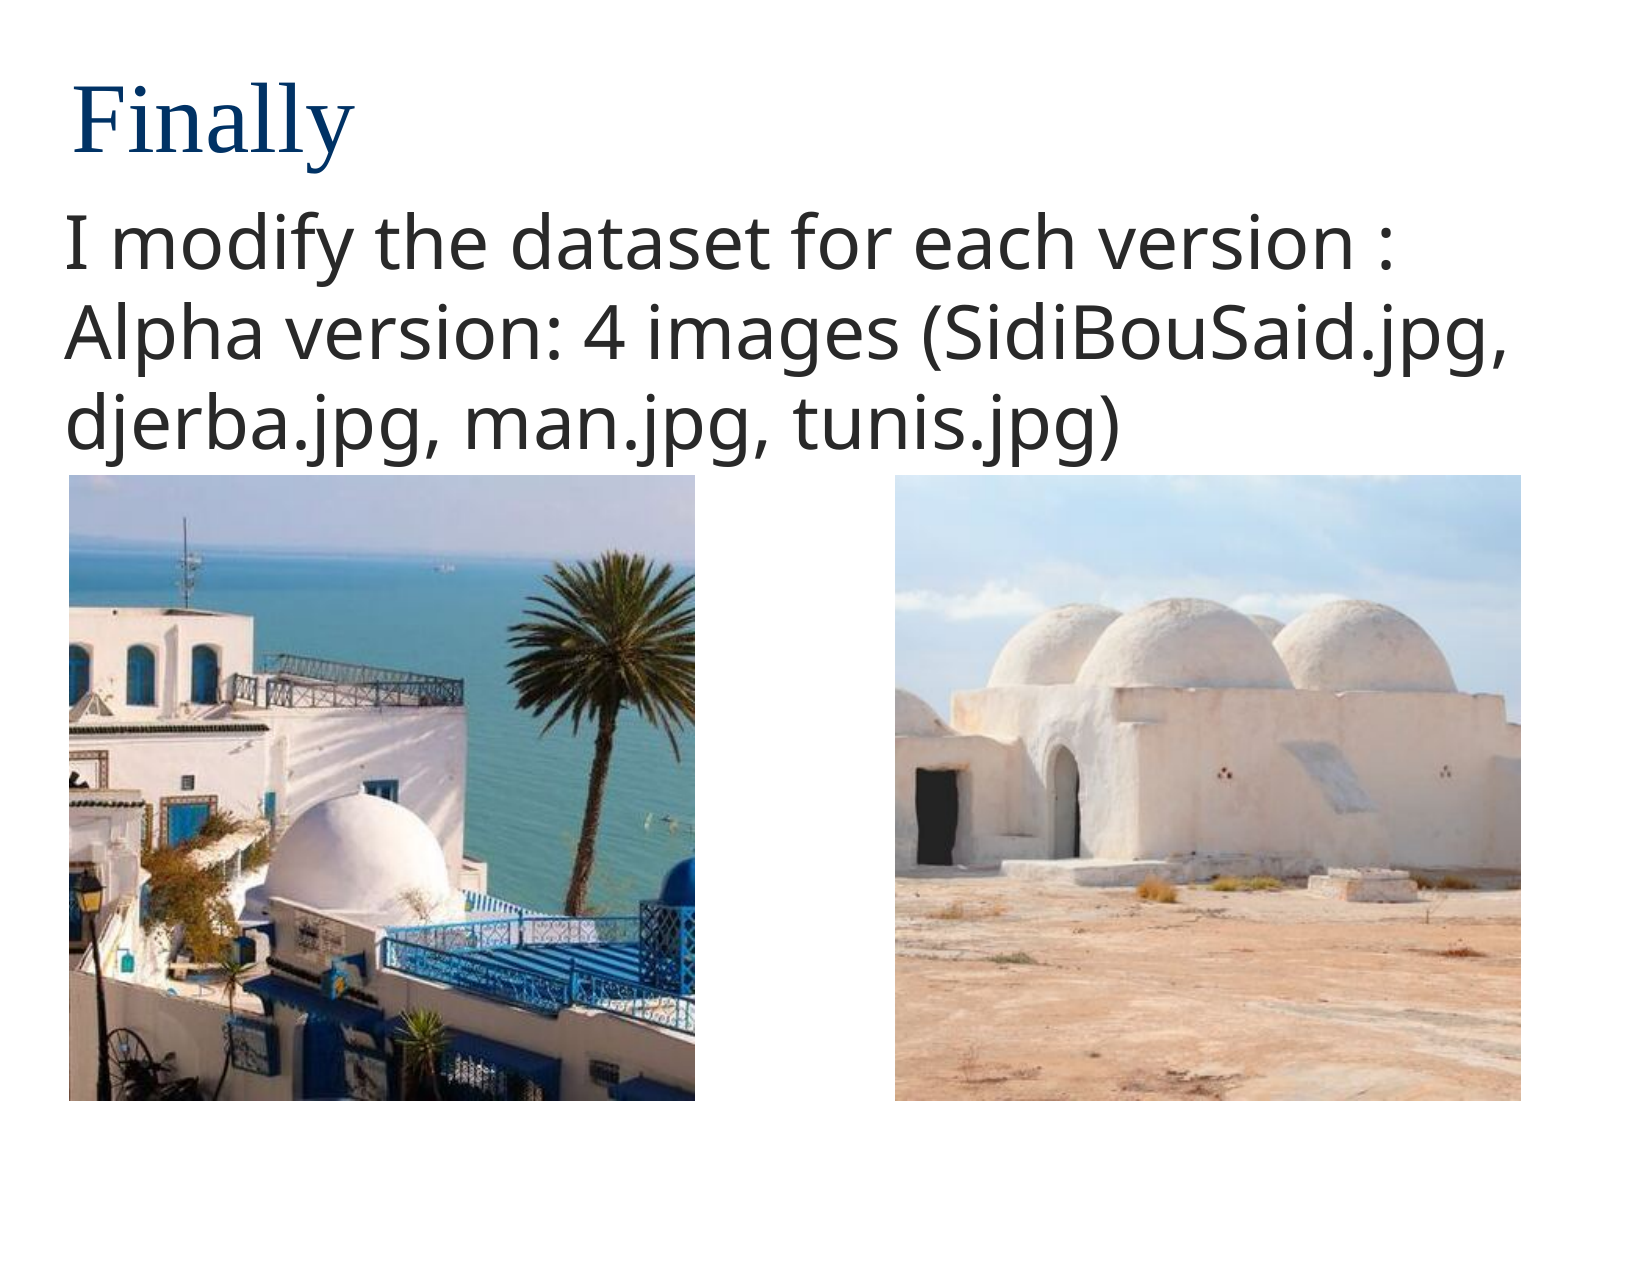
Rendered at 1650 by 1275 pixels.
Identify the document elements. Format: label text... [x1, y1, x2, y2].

picture [895, 475, 1521, 1101]
picture [69, 475, 695, 1101]
text_box Finally [69, 50, 1650, 173]
text_box I modify the dataset for each version : Alpha version: 4 images (SidiBouSaid.jpg, djerba.jpg, man.jpg, tunis.jpg) [49, 186, 1650, 472]
